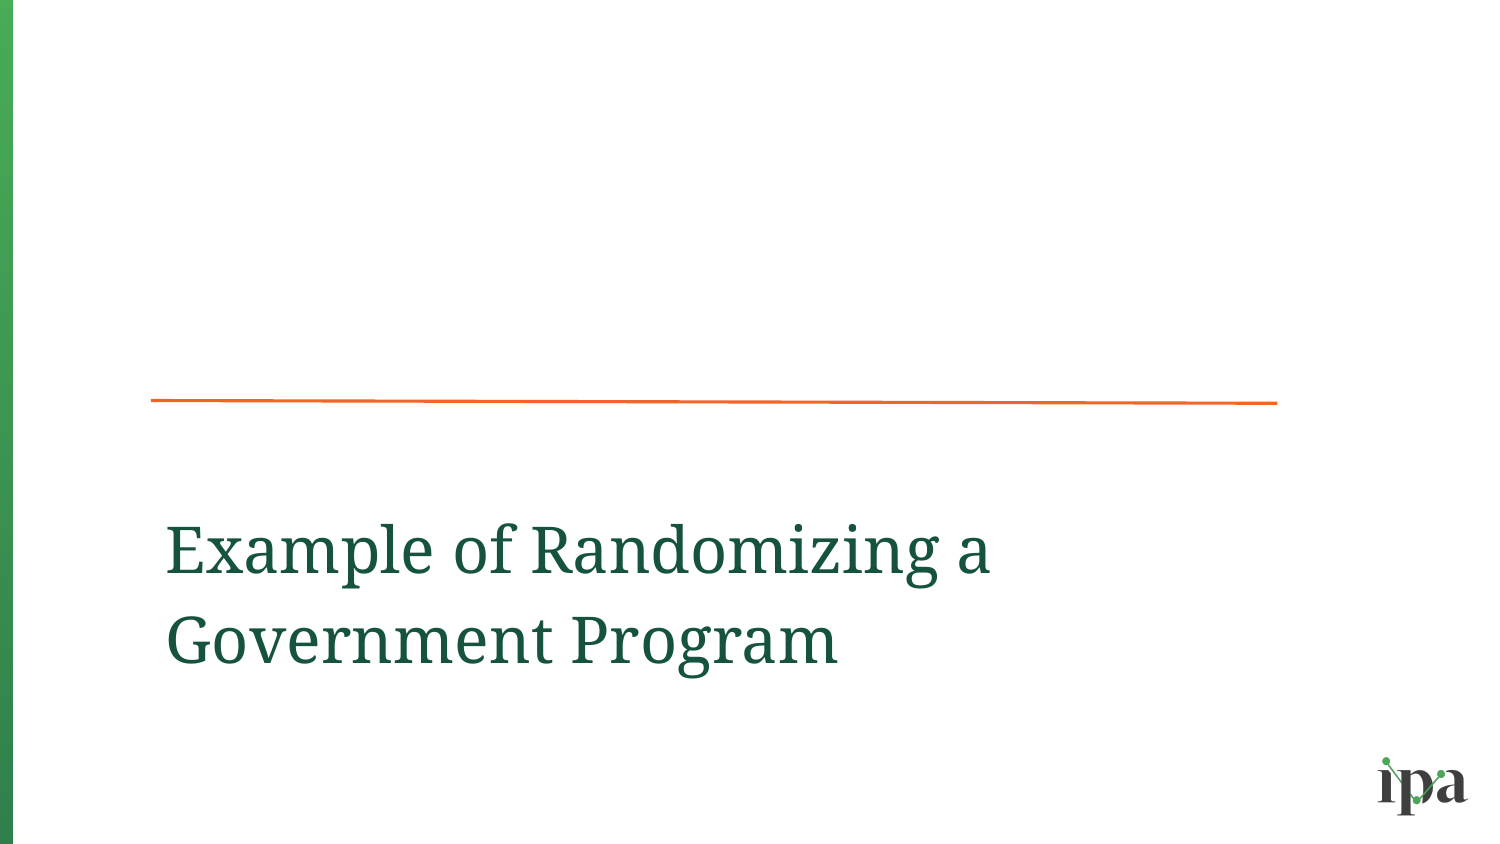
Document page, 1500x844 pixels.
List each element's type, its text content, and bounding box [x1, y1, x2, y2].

picture [1371, 752, 1473, 820]
subtitle Example of Randomizing a Government Program [150, 482, 1291, 693]
